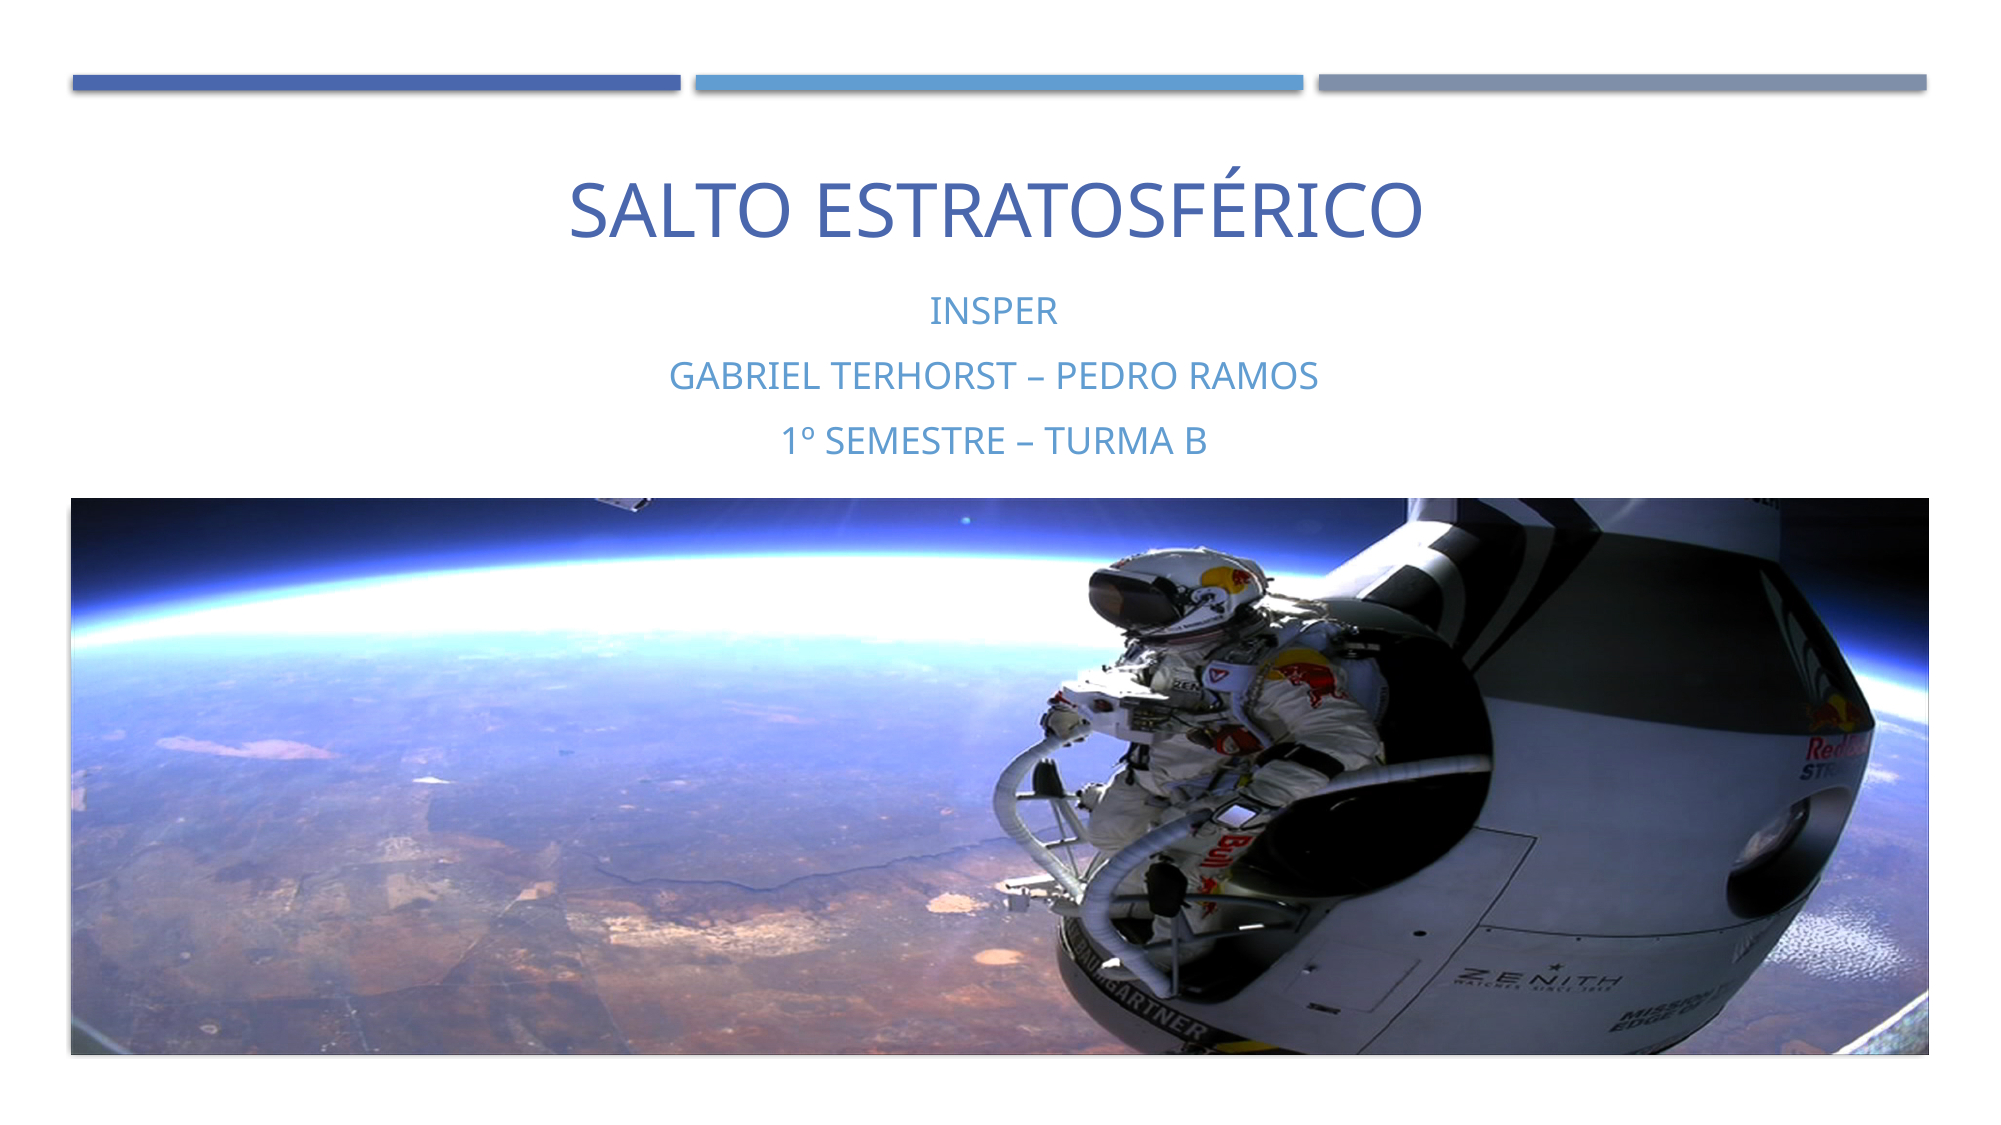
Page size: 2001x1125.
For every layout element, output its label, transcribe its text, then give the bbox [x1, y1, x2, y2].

subtitle INSPER Gabriel Terhorst – Pedro Ramos 1º Semestre – Turma B [92, 279, 1896, 481]
picture [71, 498, 1929, 1056]
title Salto Estratosférico [95, 17, 1899, 260]
